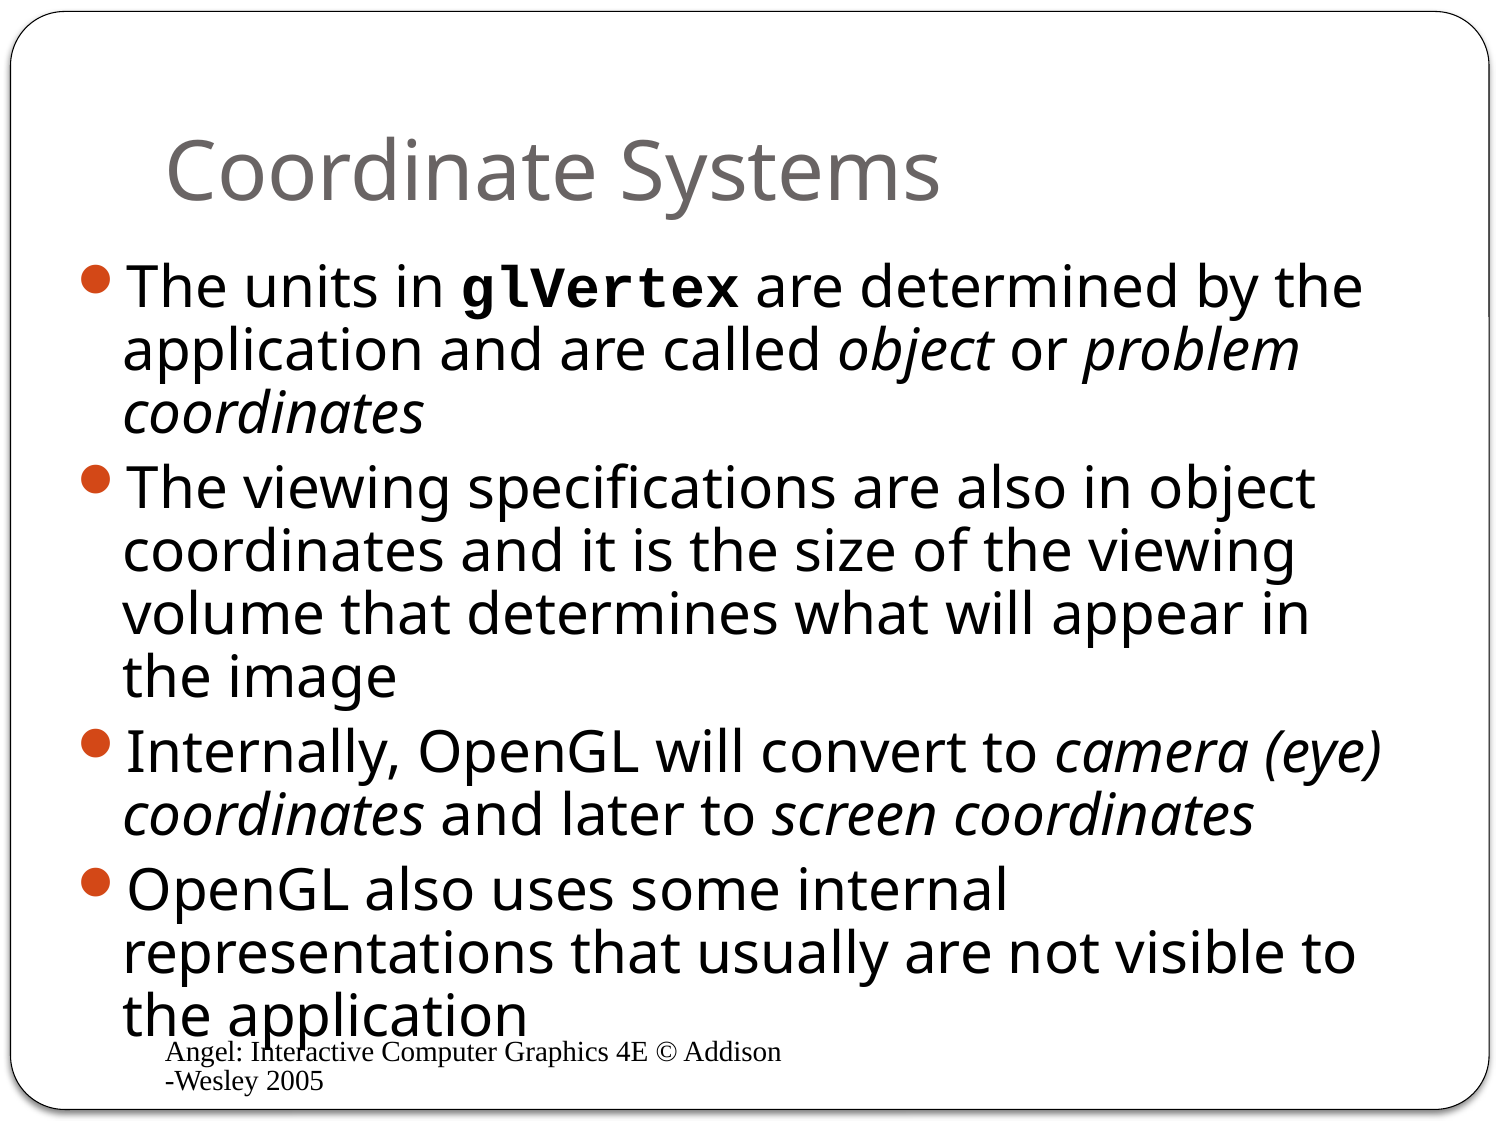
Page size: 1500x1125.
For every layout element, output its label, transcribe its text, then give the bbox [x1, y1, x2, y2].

list The units in glVertex are determined by the application and are called object or problem coordinates The viewing specifications are also in object coordinates and it is the size of the viewing volume that determines what will appear in the image Internally, OpenGL will convert to camera (eye) coordinates and later to screen coordinates OpenGL also uses some internal representations that usually are not visible to the application [62, 249, 1425, 1025]
footer Angel: Interactive Computer Graphics 4E © Addison-Wesley 2005 [150, 1025, 800, 1088]
title Coordinate Systems [150, 45, 1425, 233]
